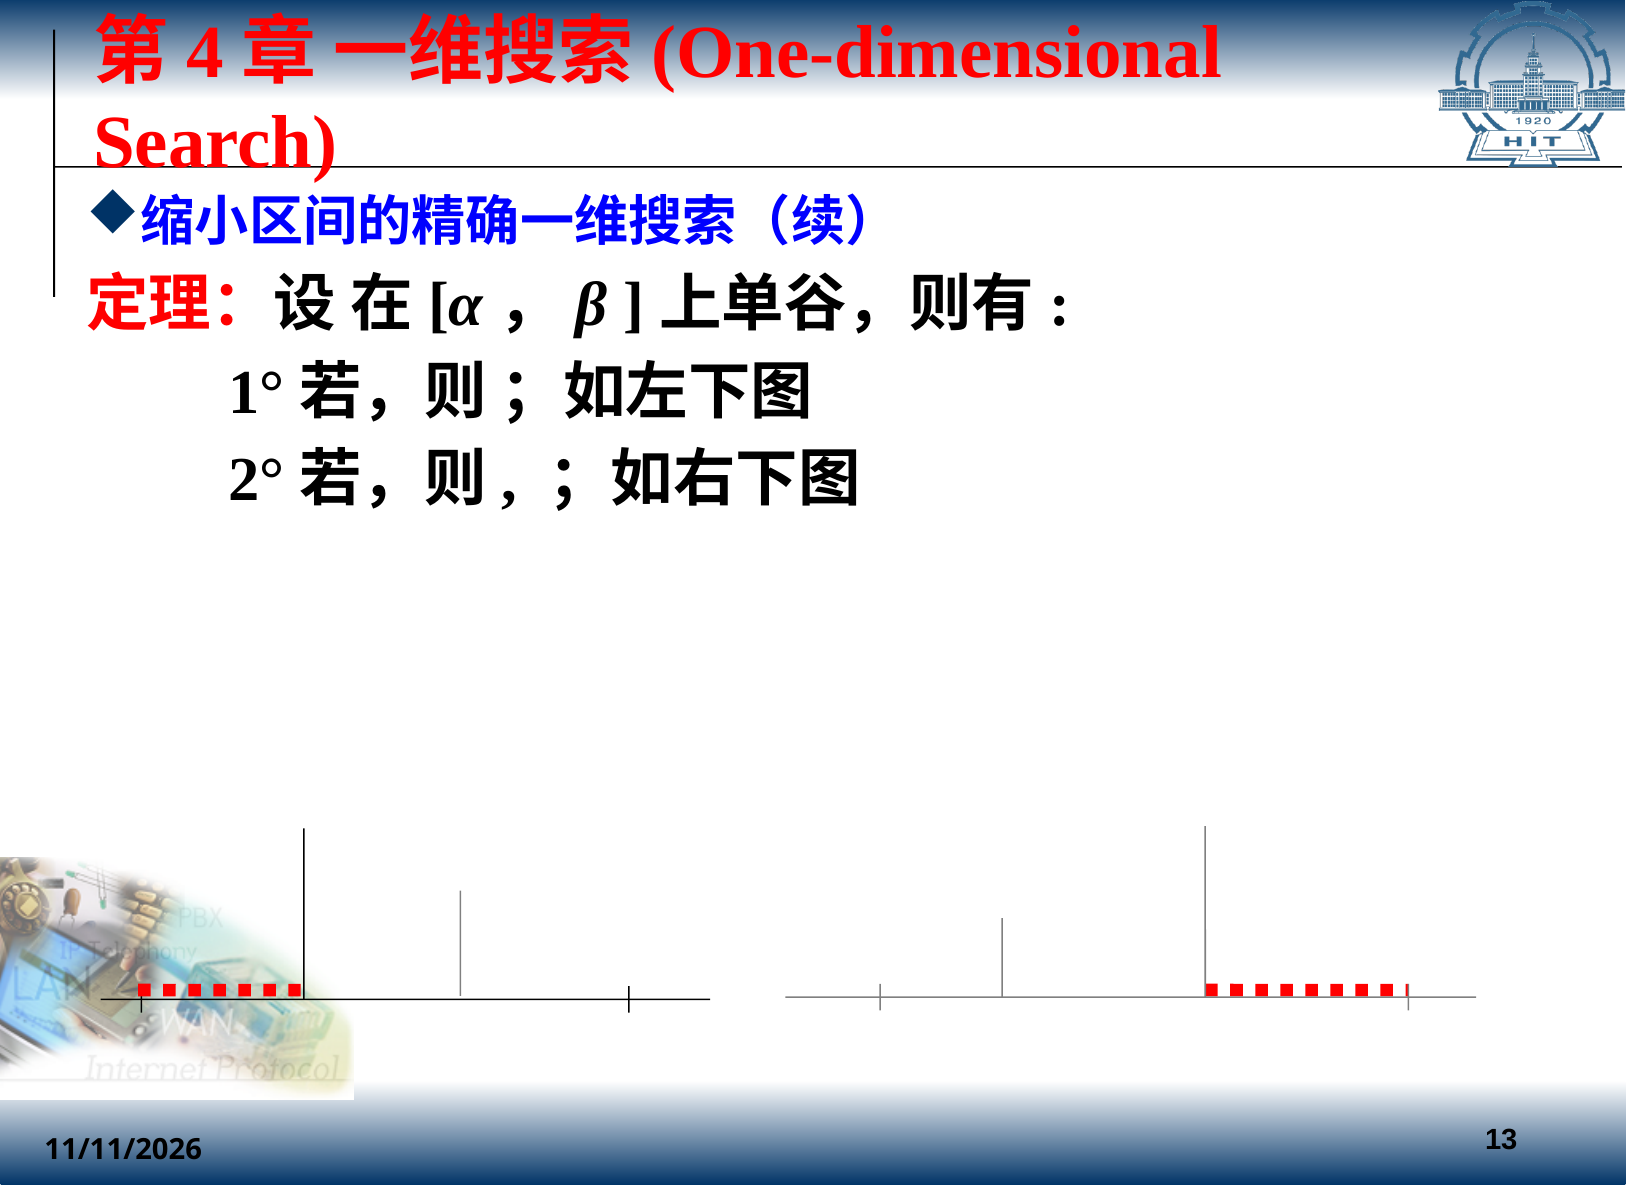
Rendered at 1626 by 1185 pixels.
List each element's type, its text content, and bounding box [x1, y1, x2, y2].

picture [0, 857, 354, 1100]
title 第4章 一维搜索(One-dimensional Search) [78, 29, 1498, 155]
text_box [86, 827, 711, 1092]
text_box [785, 825, 1477, 1090]
picture [1438, 1, 1626, 167]
